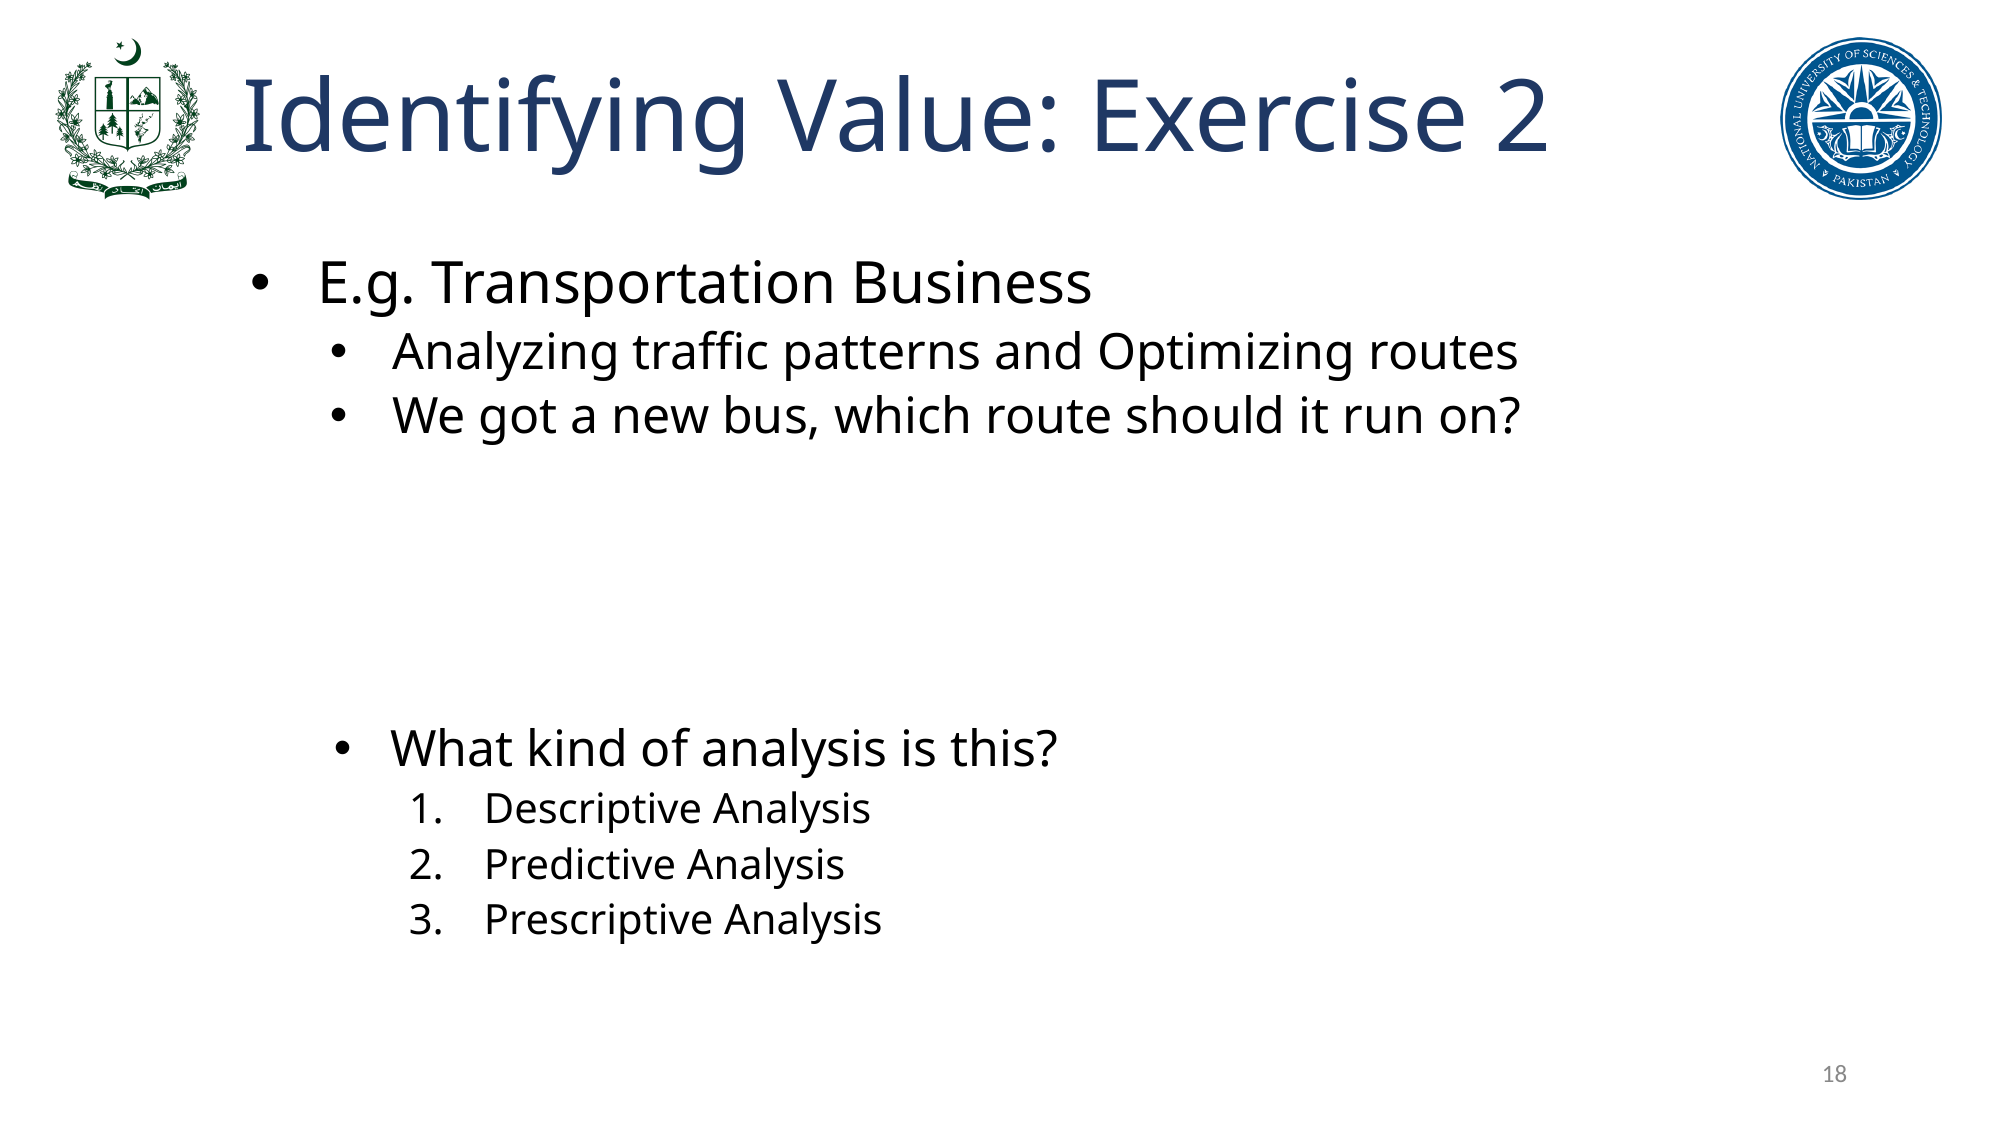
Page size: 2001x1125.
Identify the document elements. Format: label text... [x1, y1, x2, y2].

slide_number 18 [1412, 1042, 1863, 1103]
picture [55, 38, 200, 200]
title Identifying Value: Exercise 2 [227, 9, 1753, 228]
list E.g. Transportation Business Analyzing traffic patterns and Optimizing routes We got a new bus, which route should it run on? What kind of analysis is this? Descriptive Analysis Predictive Analysis Prescriptive Analysis [227, 245, 1753, 1014]
picture [1780, 37, 1942, 200]
